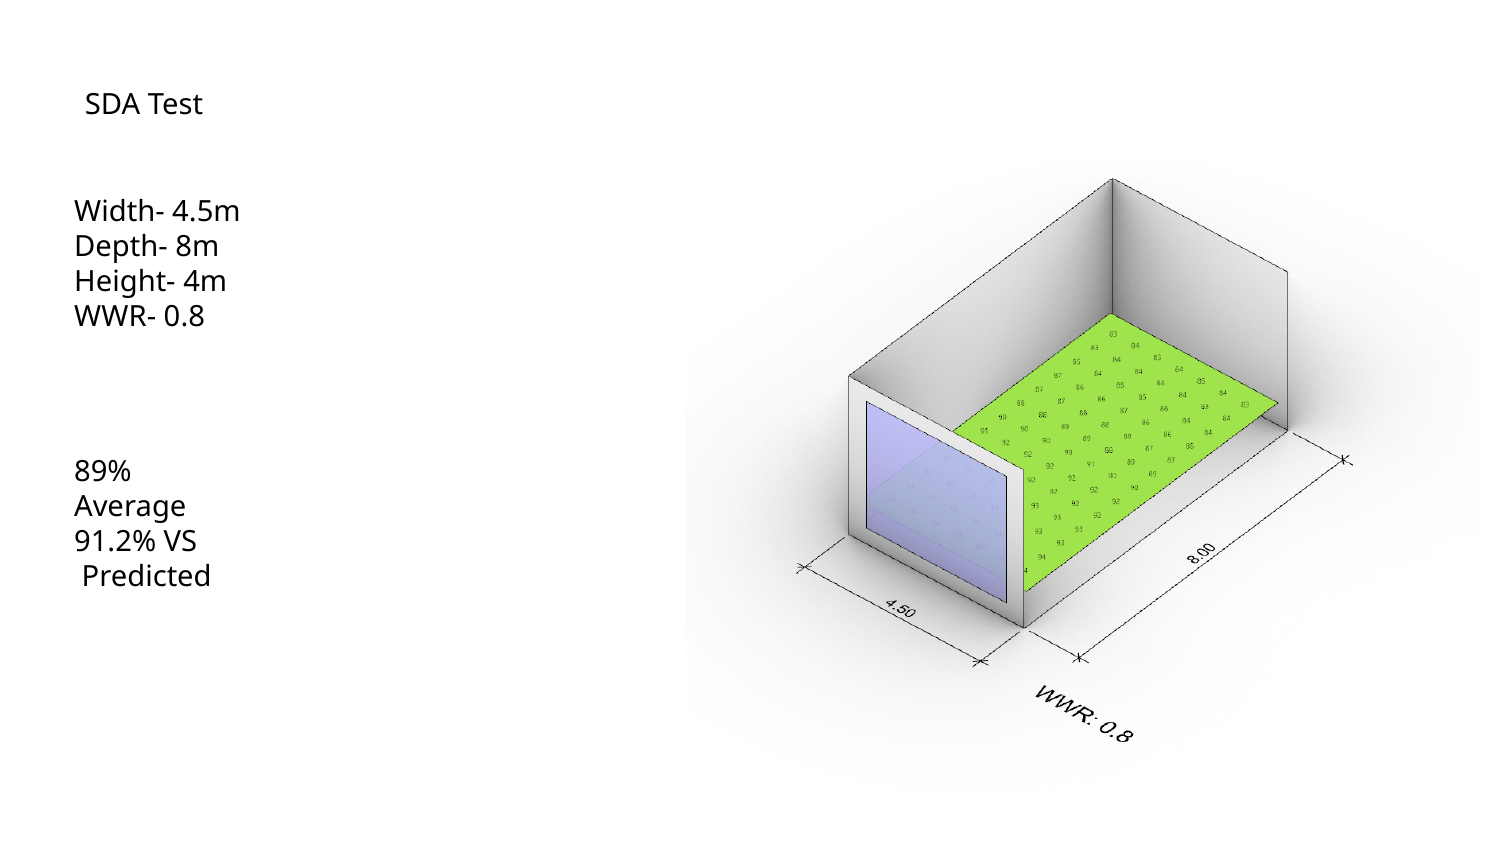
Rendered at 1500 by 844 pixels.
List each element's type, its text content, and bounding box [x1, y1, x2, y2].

text_box SDA Test [70, 70, 268, 144]
picture [686, 24, 1481, 819]
text_box 89% Average 91.2% VS Predicted [59, 437, 257, 615]
text_box Width- 4.5m Depth- 8m Height- 4m WWR- 0.8 [59, 177, 257, 355]
